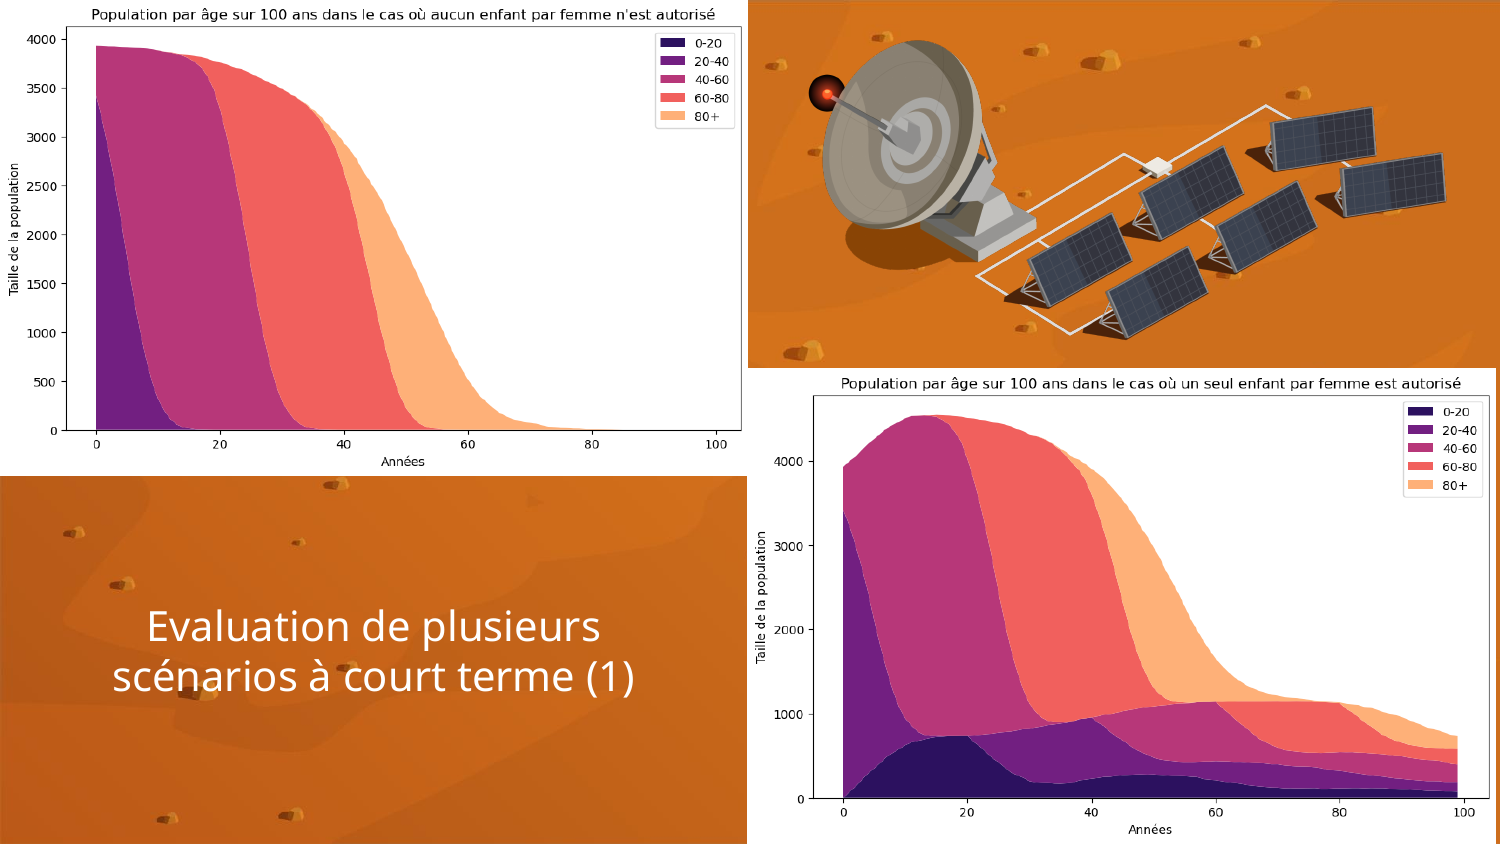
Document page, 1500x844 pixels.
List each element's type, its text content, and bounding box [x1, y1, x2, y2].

text_box Evaluation de plusieurs scénarios à court terme (1) [38, 534, 710, 765]
picture [0, 0, 1500, 844]
